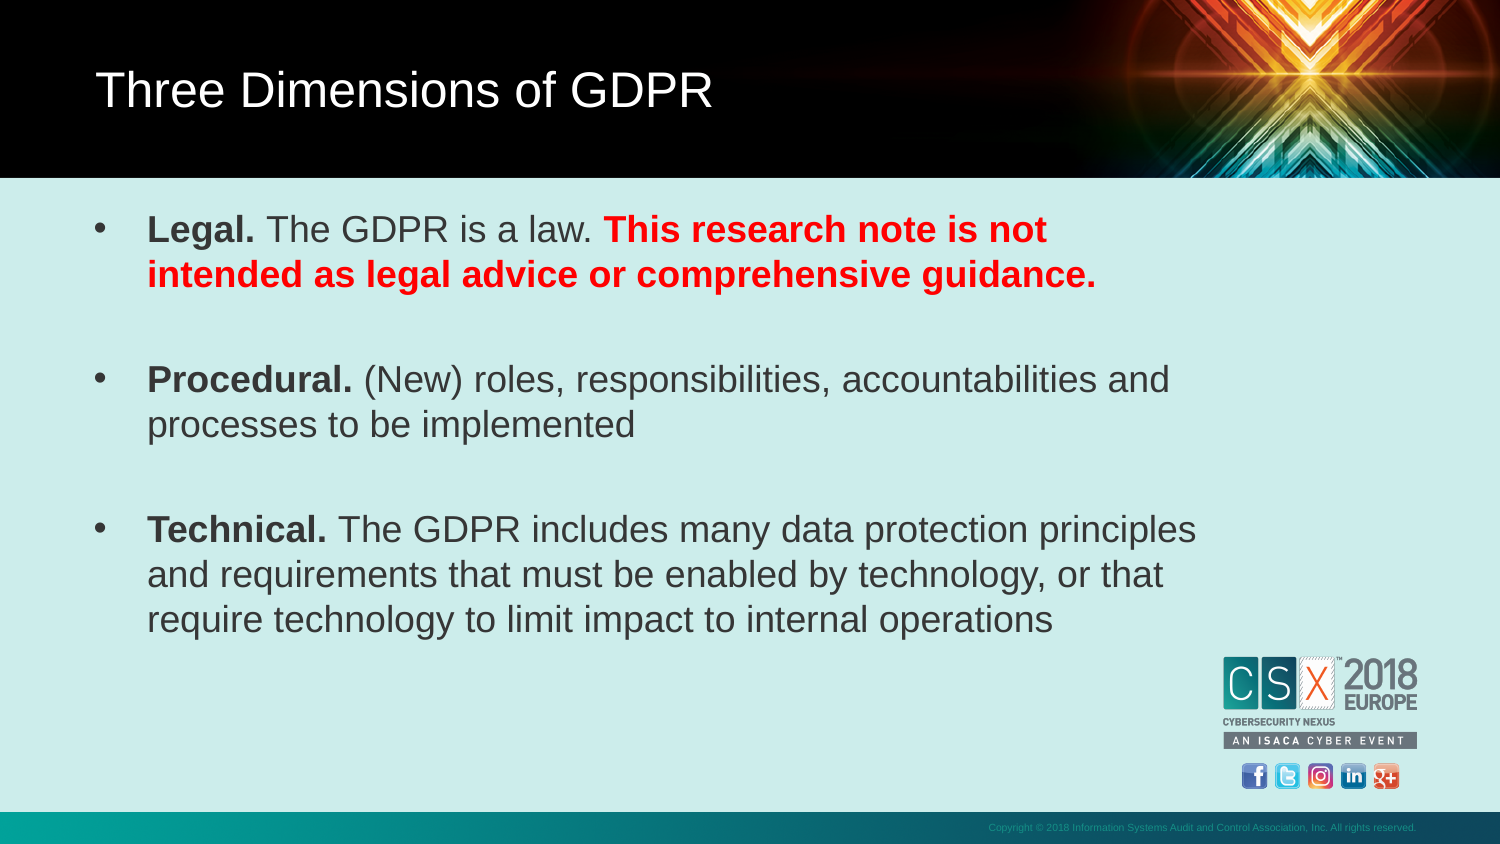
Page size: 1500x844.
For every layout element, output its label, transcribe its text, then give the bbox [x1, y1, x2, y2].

list Legal. The GDPR is a law. This research note is not intended as legal advice or comprehensive guidance. Procedural. (New) roles, responsibilities, accountabilities and processes to be implemented Technical. The GDPR includes many data protection principles and requirements that must be enabled by technology, or that require technology to limit impact to internal operations [80, 198, 1218, 775]
list Three Dimensions of GDPR [80, 0, 1219, 176]
picture [0, 0, 1500, 844]
